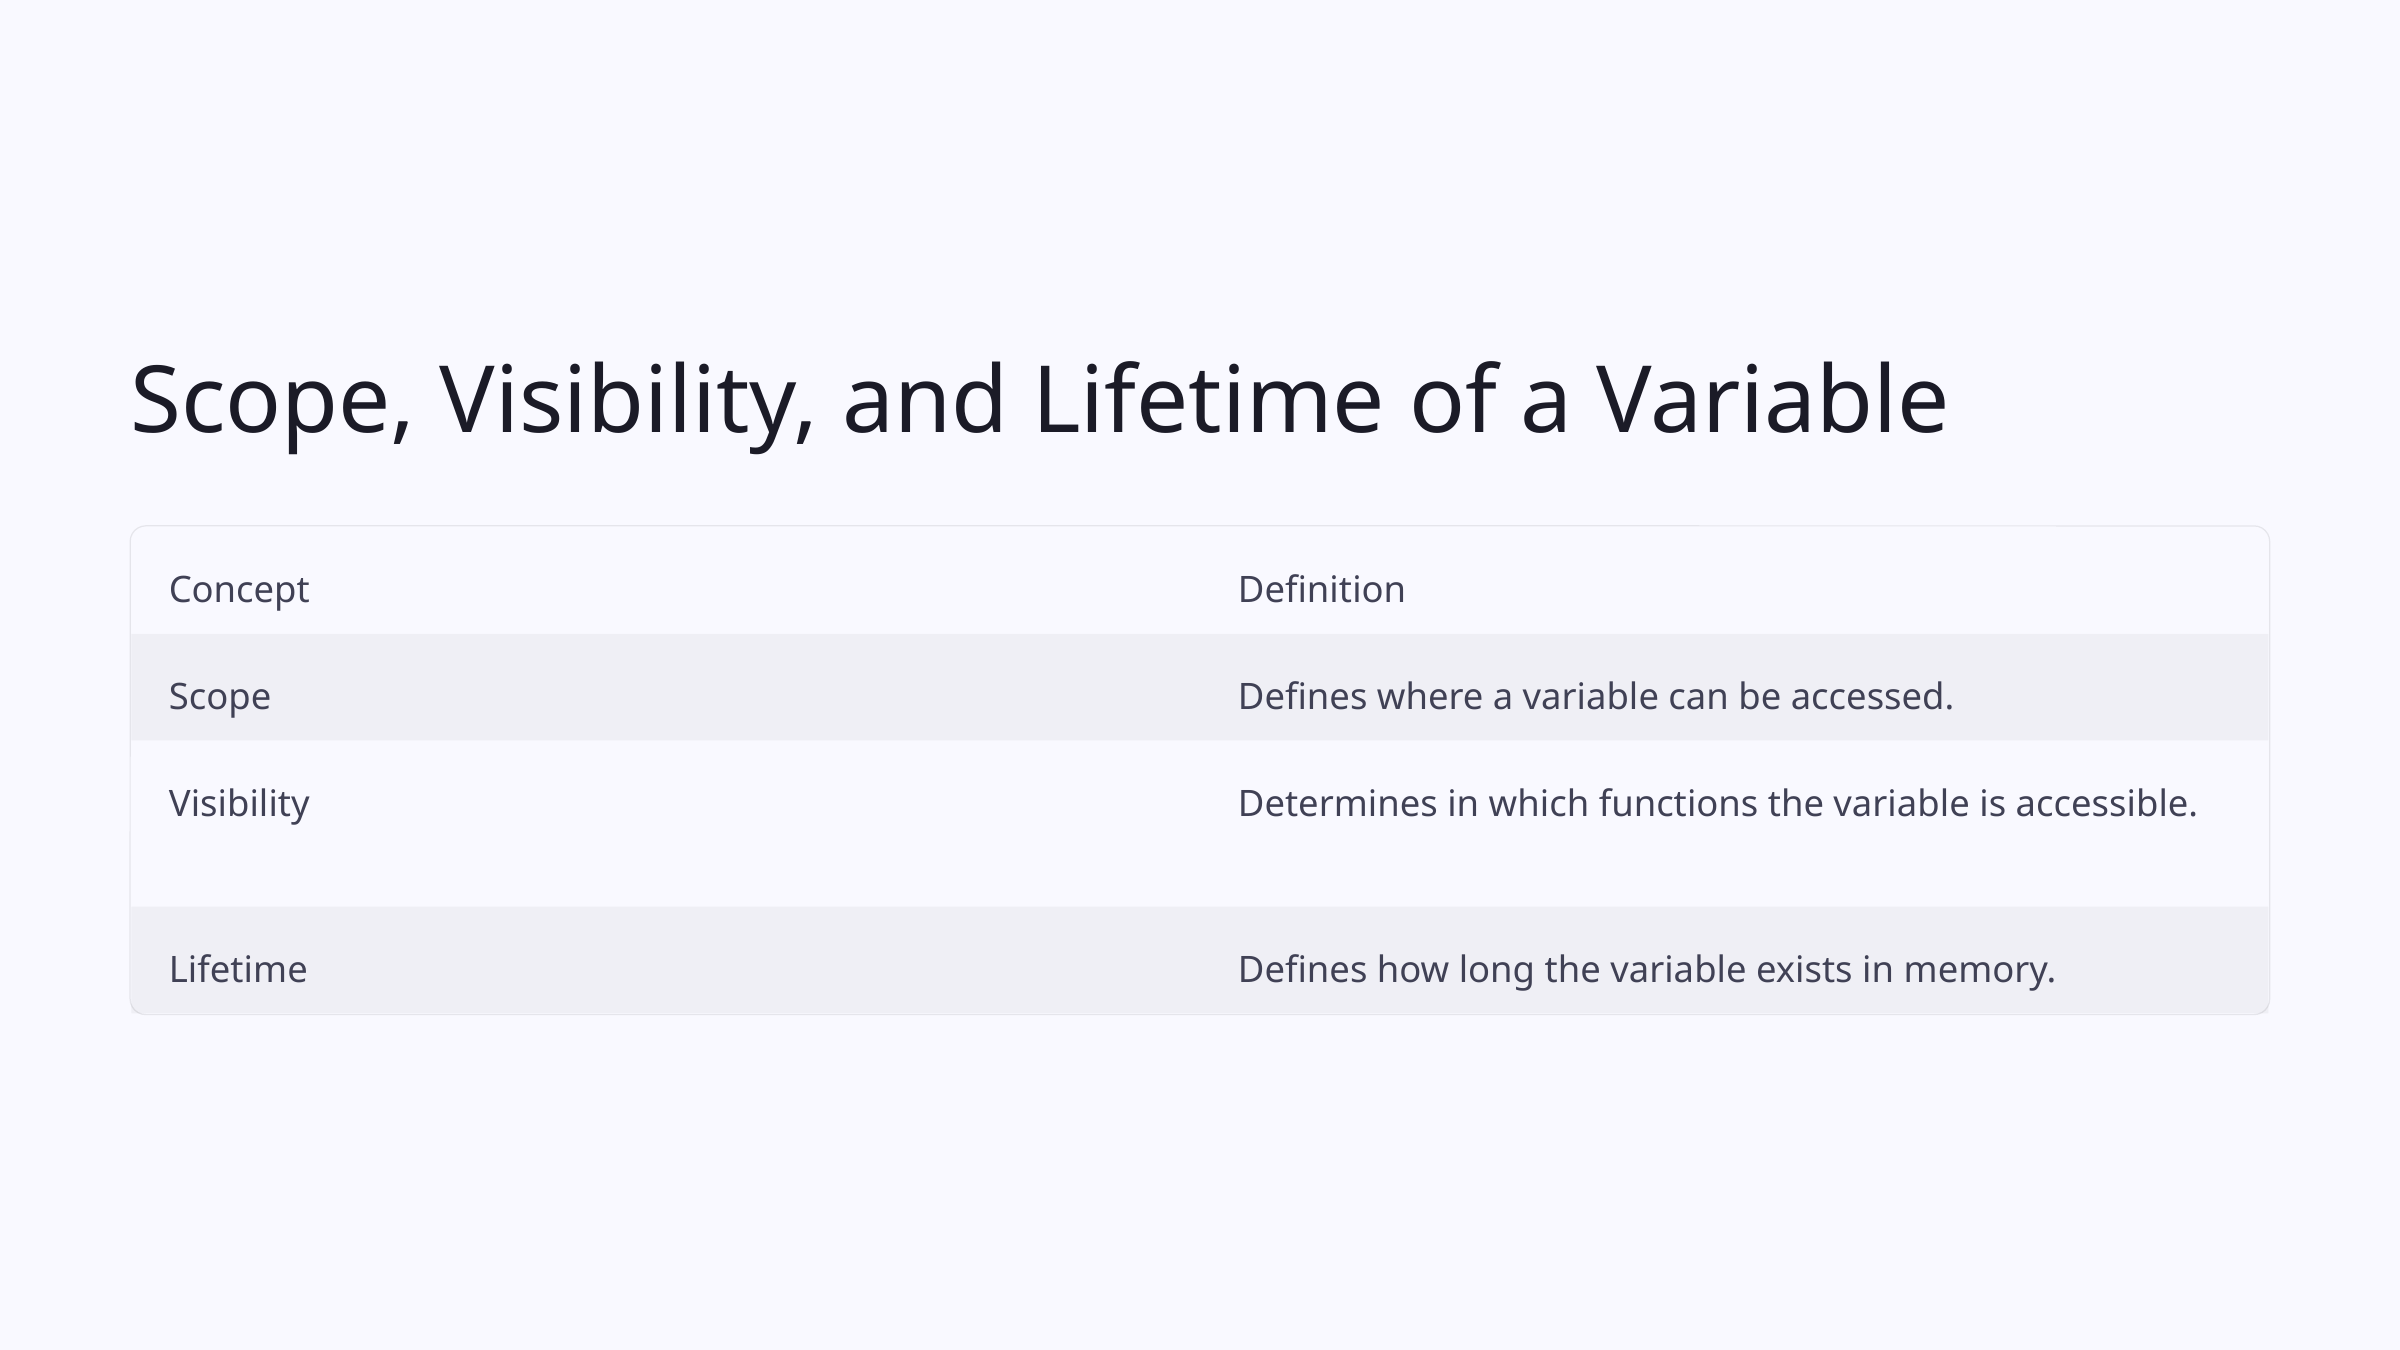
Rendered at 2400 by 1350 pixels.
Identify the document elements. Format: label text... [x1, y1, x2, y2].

text_box Defines where a variable can be accessed. [1237, 657, 2232, 717]
text_box [131, 633, 2269, 740]
text_box Scope, Visibility, and Lifetime of a Variable [130, 335, 2078, 452]
text_box [131, 906, 2269, 1014]
text_box Scope [168, 657, 1163, 717]
text_box Concept [168, 550, 1163, 611]
text_box Lifetime [168, 930, 1163, 990]
text_box Visibility [168, 764, 1163, 824]
text_box Definition [1237, 550, 2232, 611]
text_box [131, 740, 2269, 906]
text_box [131, 527, 2269, 633]
text_box Determines in which functions the variable is accessible. [1237, 764, 2232, 884]
text_box Defines how long the variable exists in memory. [1237, 930, 2232, 990]
